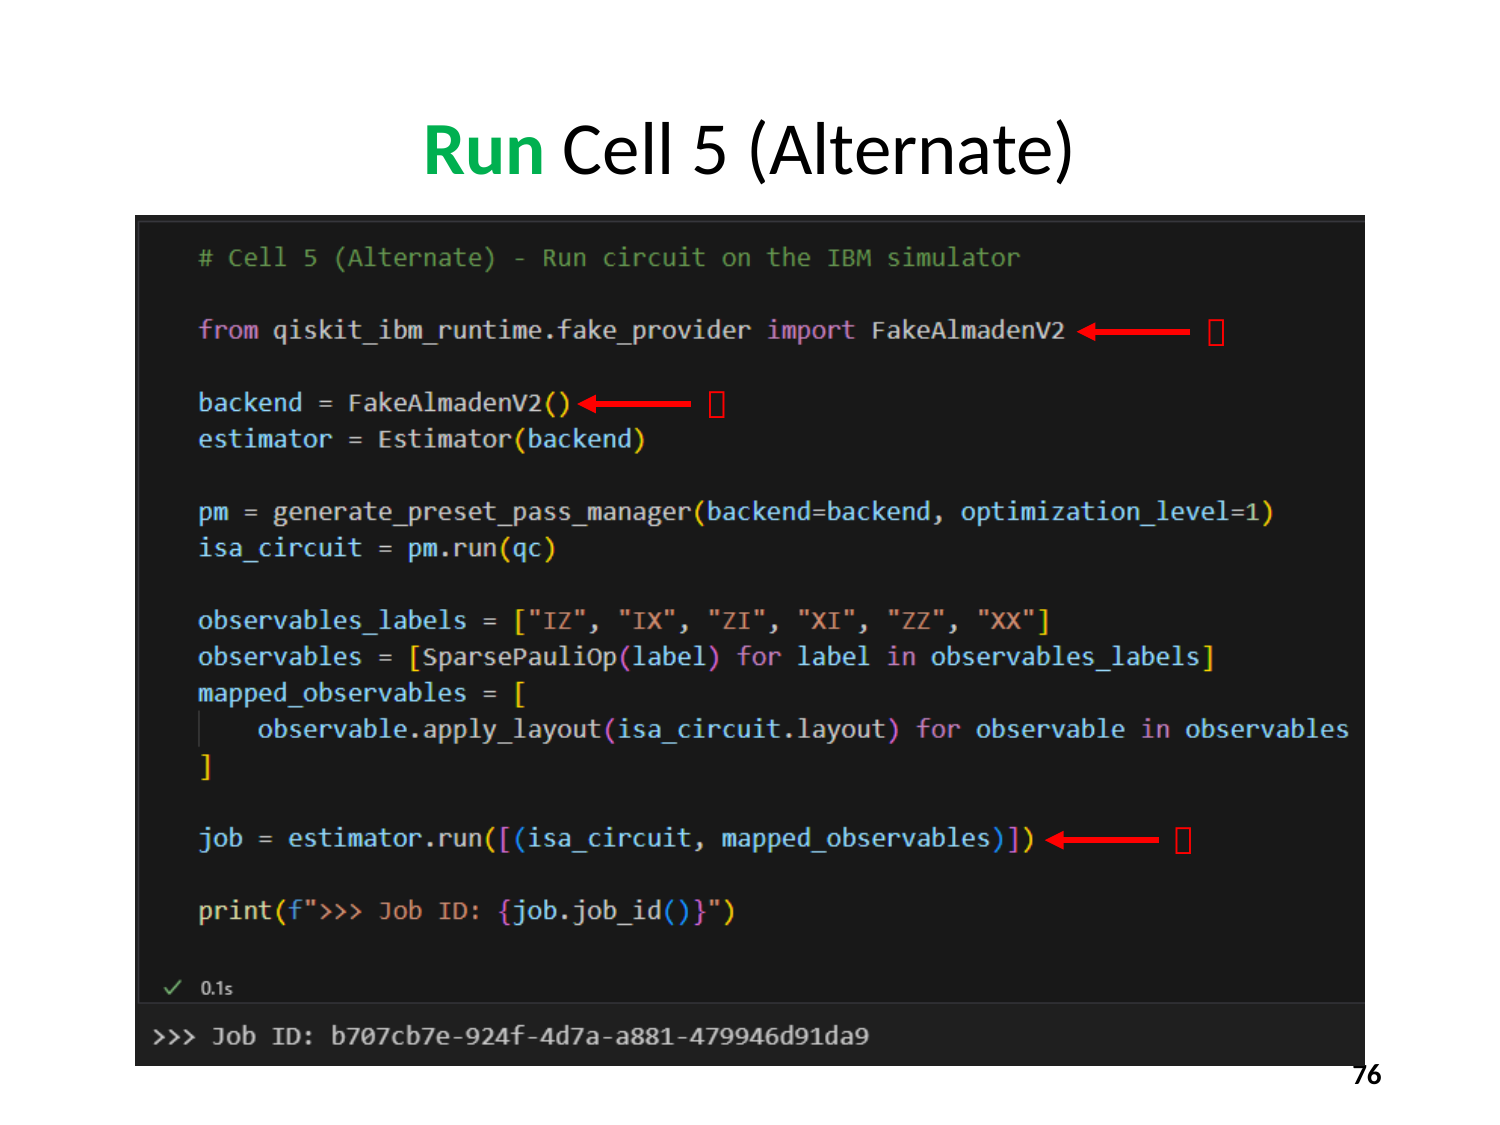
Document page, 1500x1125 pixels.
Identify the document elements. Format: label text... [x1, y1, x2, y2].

title Run Cell 5 (Alternate) [103, 59, 1397, 241]
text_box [1076, 301, 1254, 362]
slide_number 76 [1059, 1042, 1397, 1103]
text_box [577, 373, 754, 435]
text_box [1044, 809, 1221, 871]
picture [135, 215, 1365, 1066]
